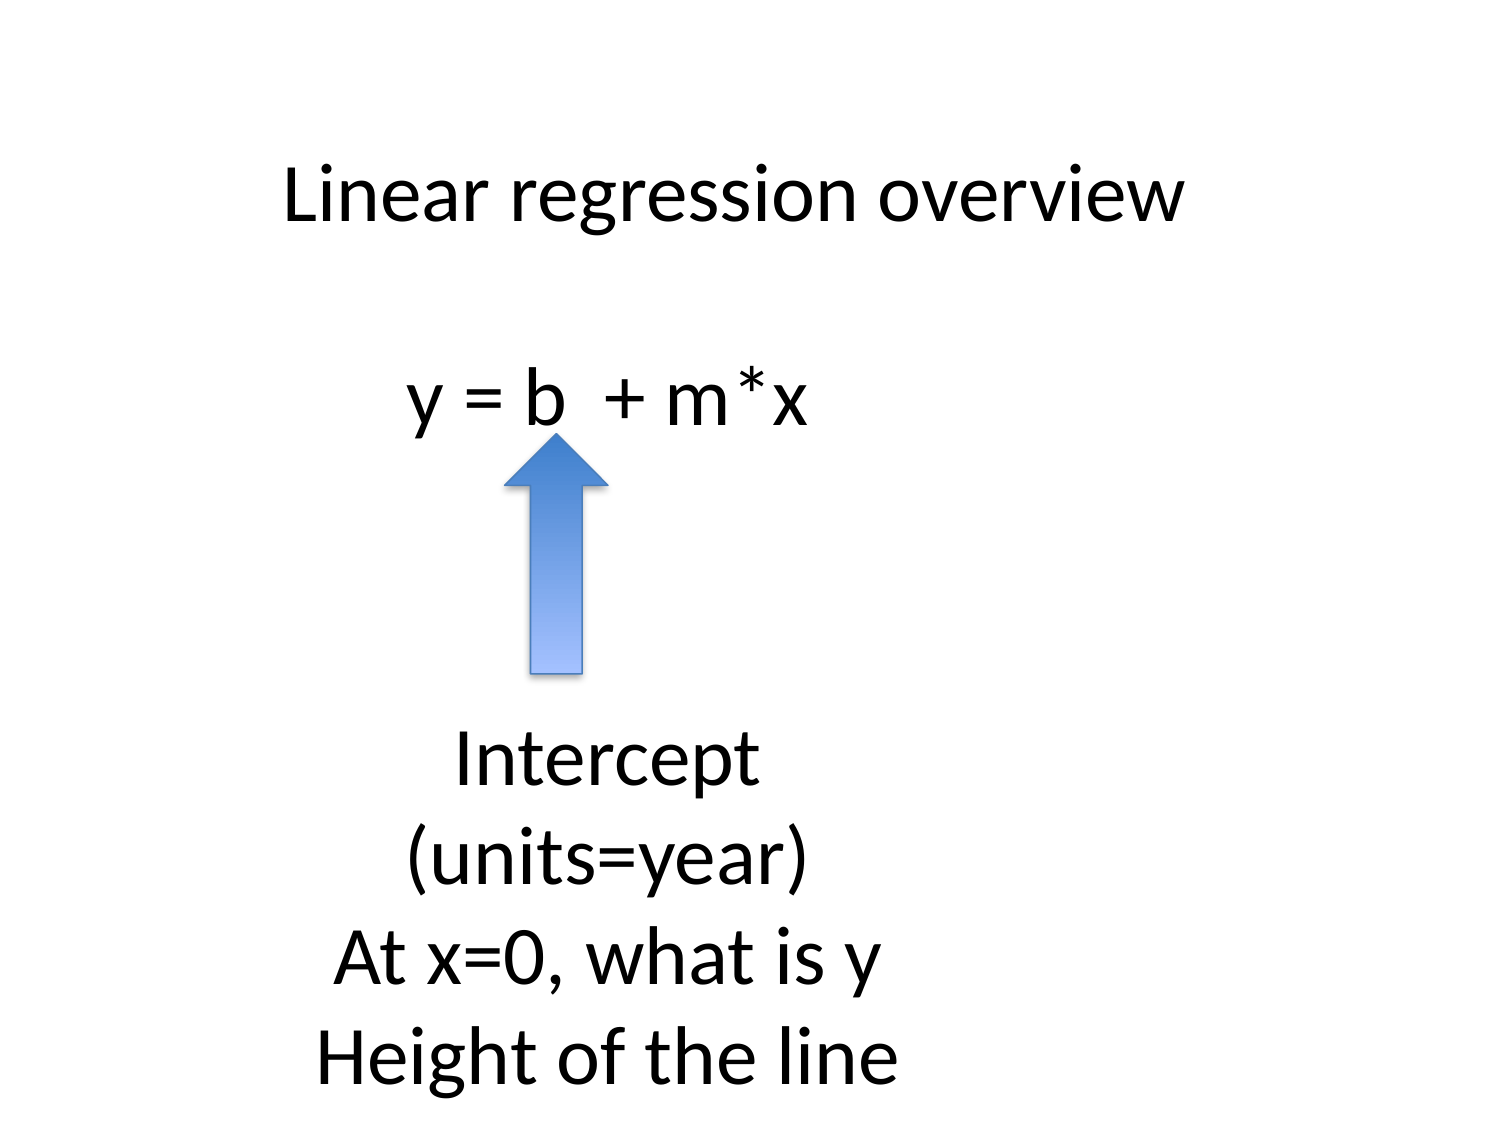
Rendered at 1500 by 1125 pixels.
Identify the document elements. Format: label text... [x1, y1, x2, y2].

text_box [503, 433, 609, 675]
text_box y = b + m*x [135, 334, 1081, 450]
text_box Linear regression overview [267, 131, 1238, 246]
text_box Intercept (units=year) At x=0, what is y Height of the line [148, 694, 1068, 1125]
